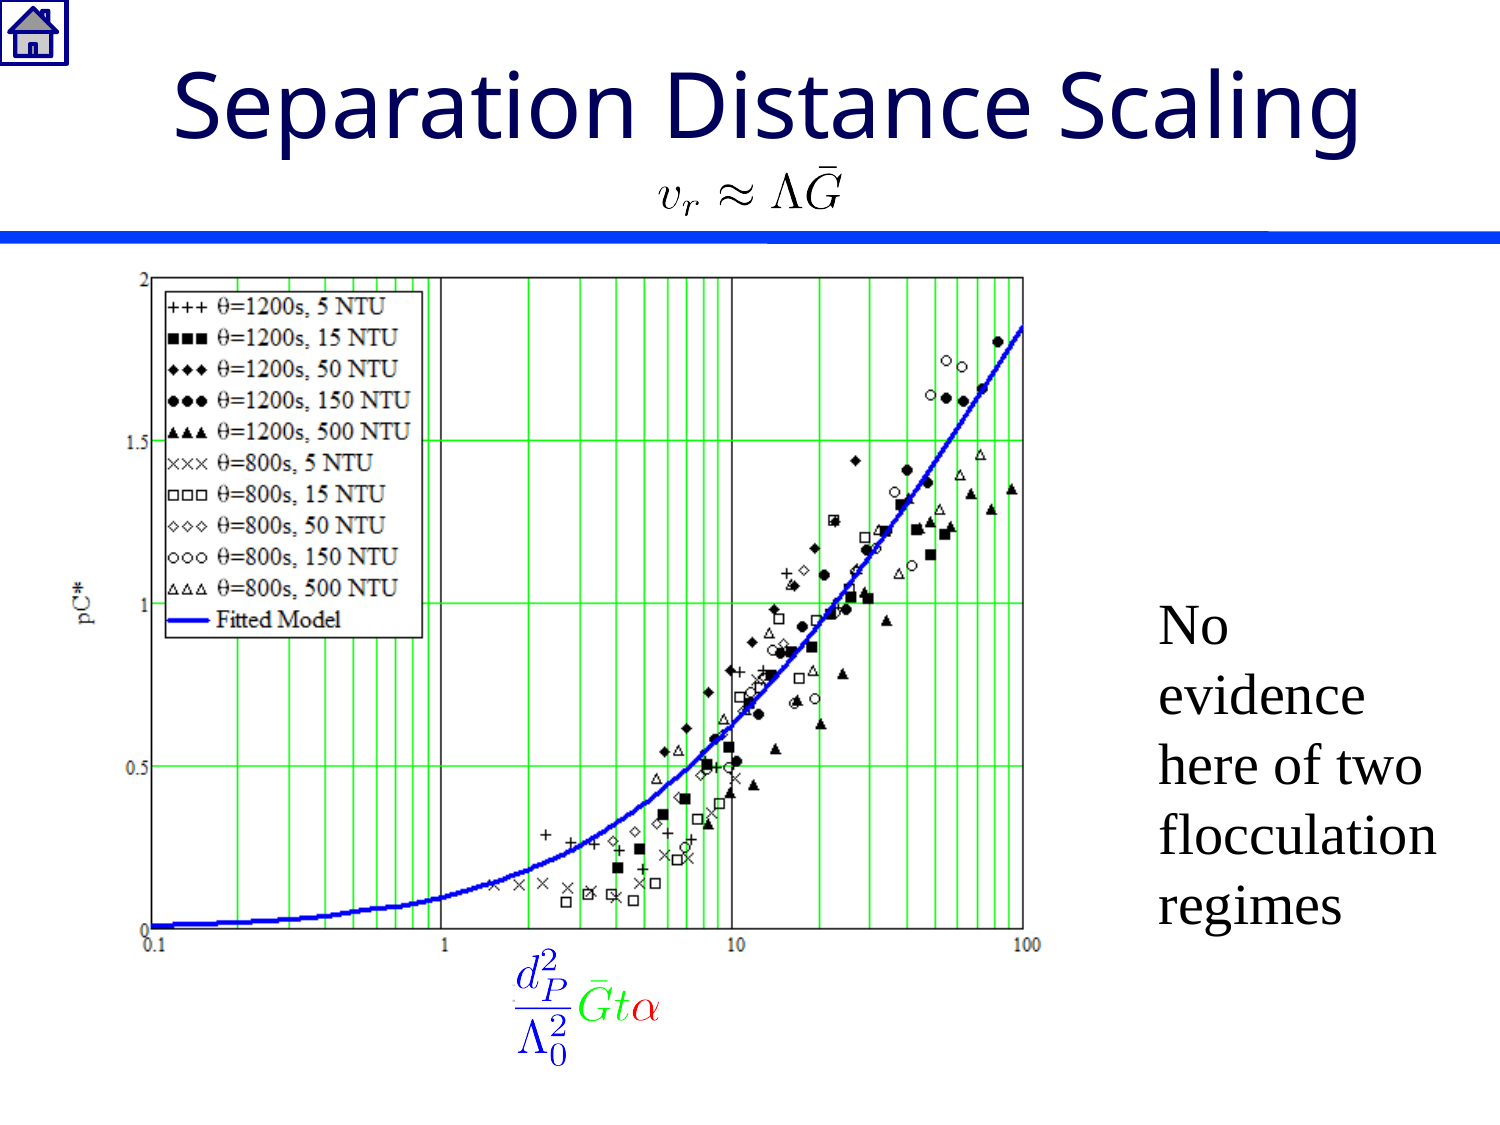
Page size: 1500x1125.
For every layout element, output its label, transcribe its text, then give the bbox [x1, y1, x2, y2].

picture [658, 166, 842, 216]
picture [54, 249, 1060, 1066]
title Separation Distance Scaling [75, 39, 1463, 227]
text_box No evidence here of two flocculation regimes [1144, 578, 1463, 944]
